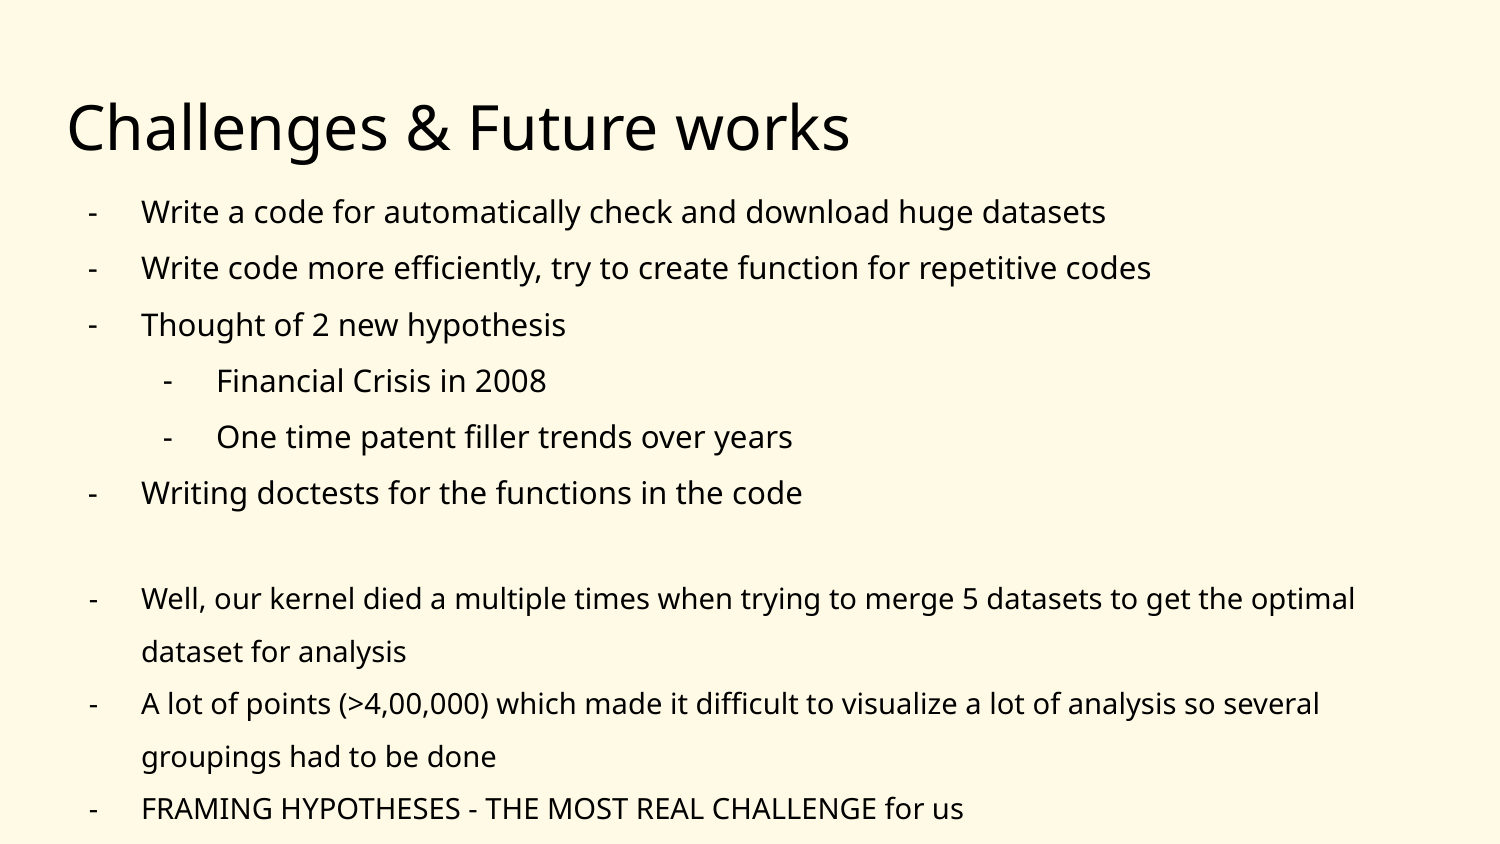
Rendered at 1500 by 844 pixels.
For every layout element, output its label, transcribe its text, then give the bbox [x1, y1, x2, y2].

list Write a code for automatically check and download huge datasets Write code more efficiently, try to create function for repetitive codes Thought of 2 new hypothesis Financial Crisis in 2008 One time patent filler trends over years Writing doctests for the functions in the code Well, our kernel died a multiple times when trying to merge 5 datasets to get the optimal dataset for analysis A lot of points (>4,00,000) which made it difficult to visualize a lot of analysis so several groupings had to be done FRAMING HYPOTHESES - THE MOST REAL CHALLENGE for us [51, 158, 1449, 720]
title Challenges & Future works [51, 72, 1449, 158]
